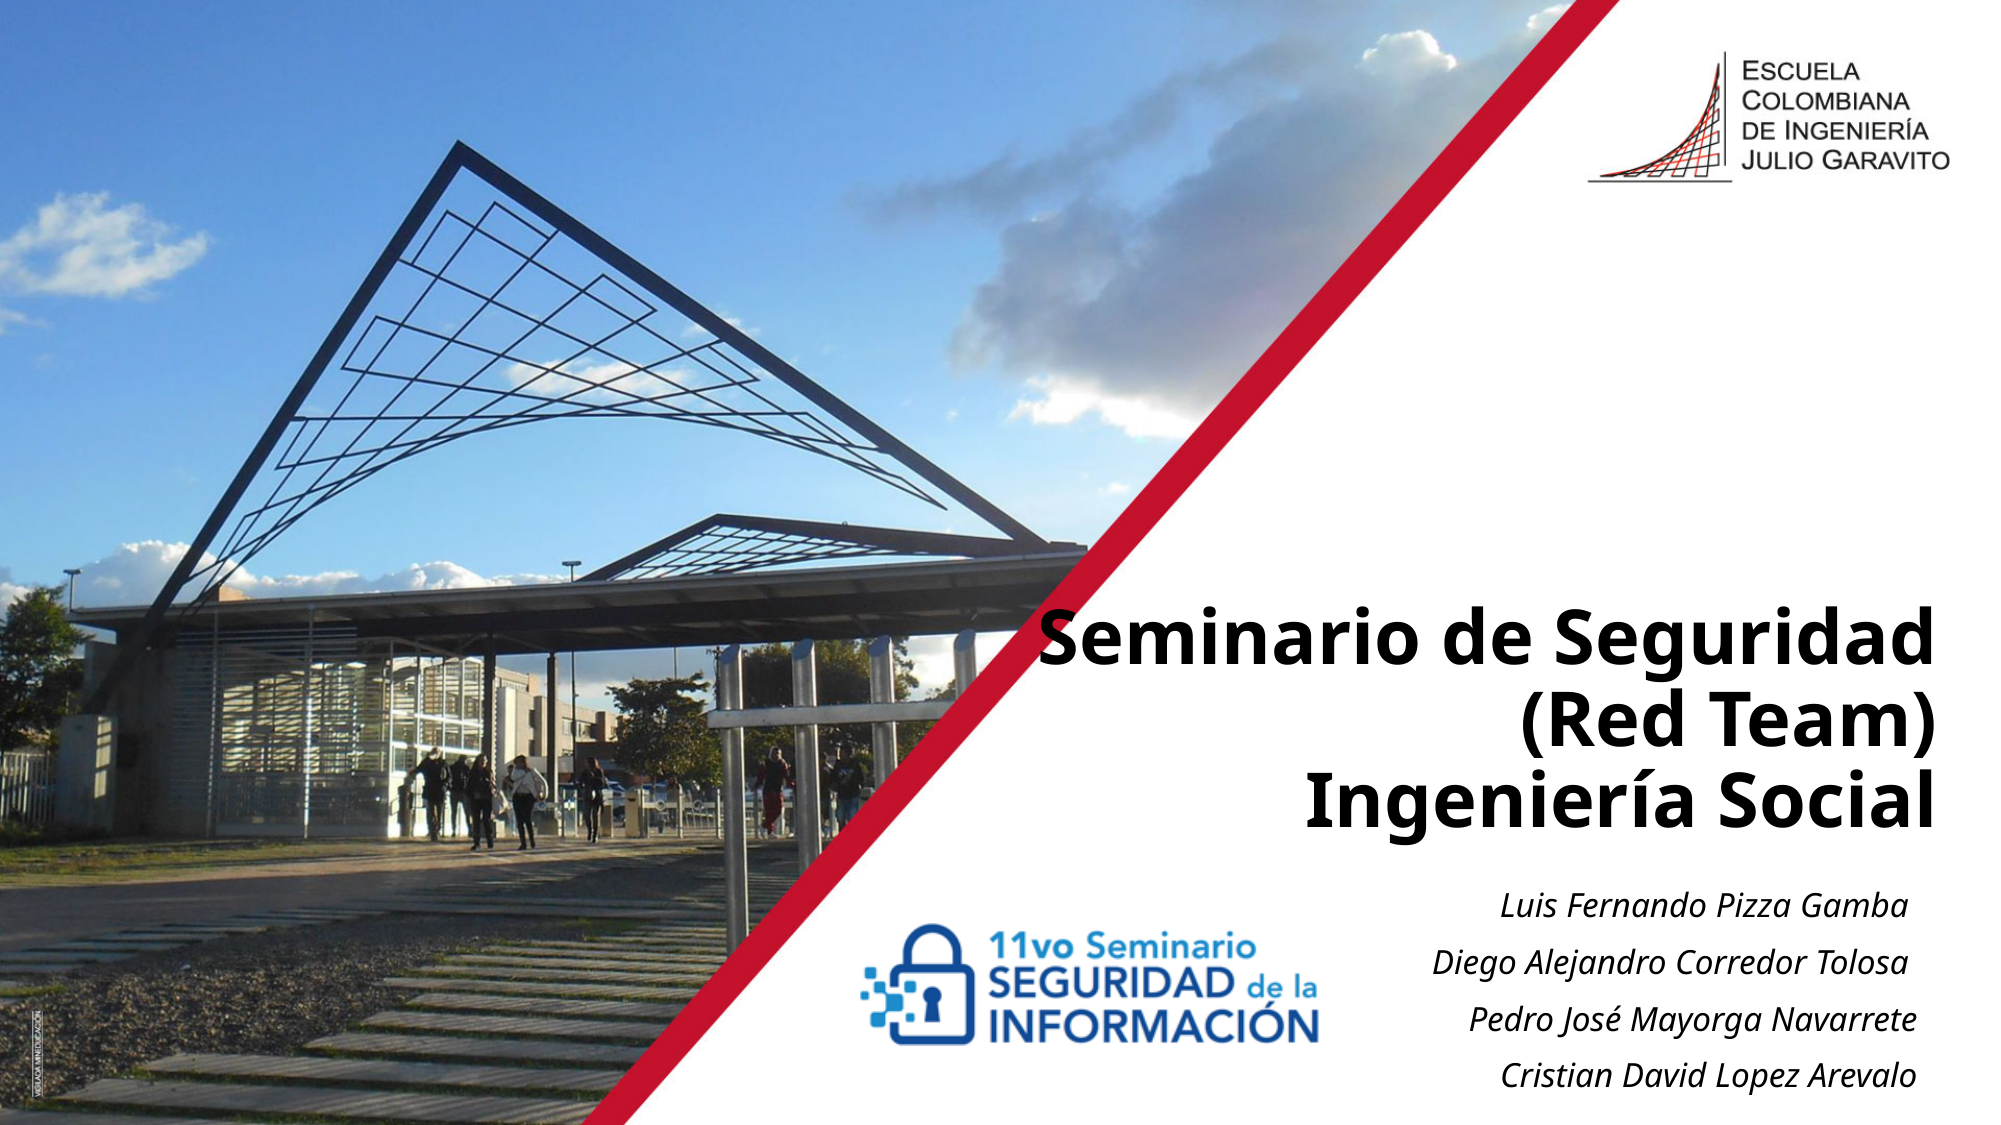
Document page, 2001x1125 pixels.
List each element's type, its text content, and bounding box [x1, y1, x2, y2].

title Seminario de Seguridad (Red Team) Ingeniería Social [1019, 579, 1953, 852]
picture [0, 0, 2001, 1125]
subtitle Luis Fernando Pizza Gamba Diego Alejandro Corredor Tolosa Pedro José Mayorga Navarrete Cristian David Lopez Arevalo [999, 881, 1934, 1125]
